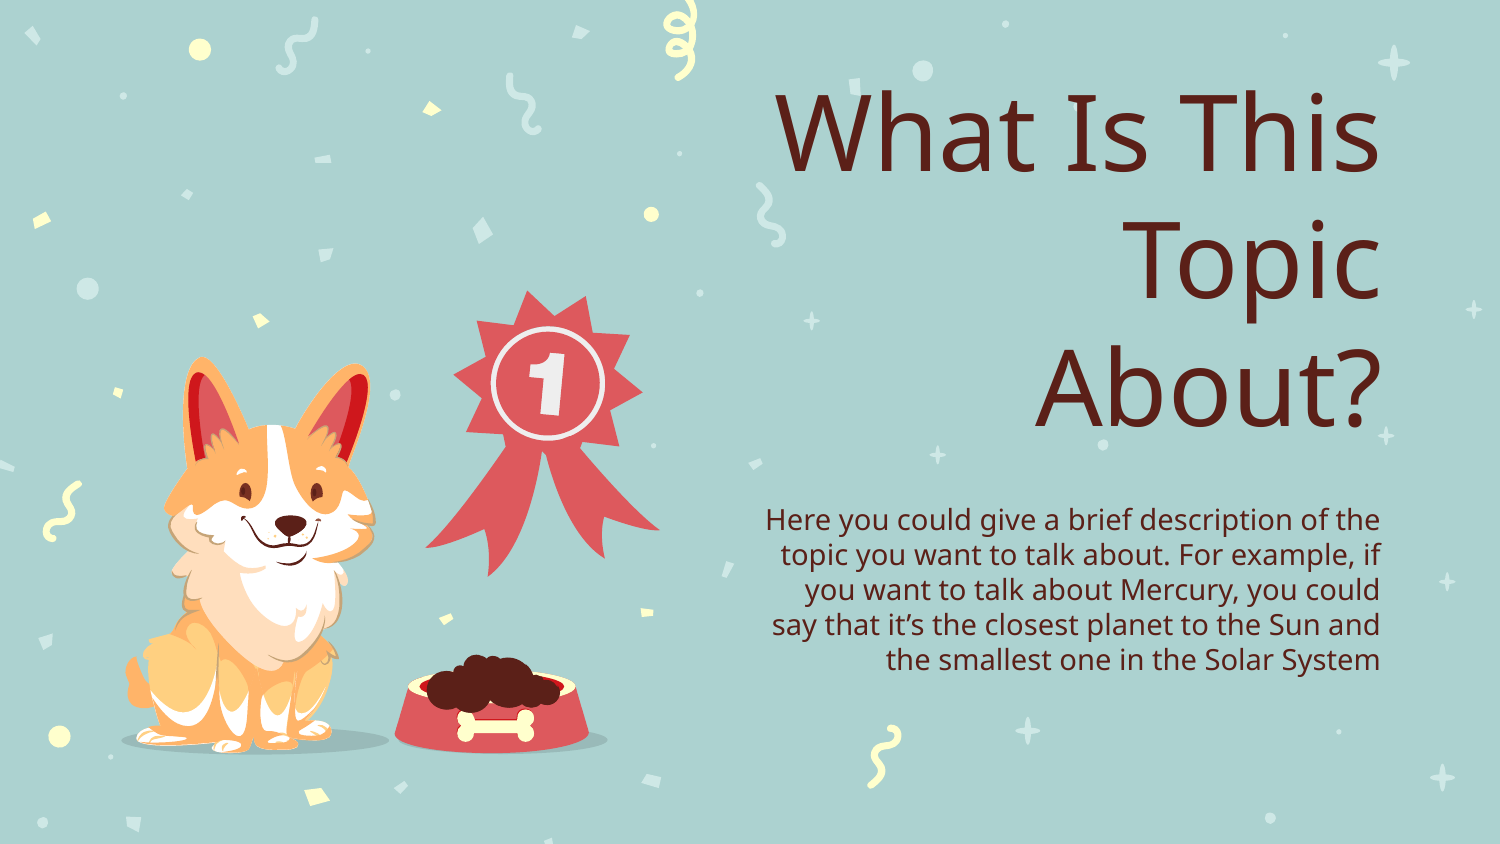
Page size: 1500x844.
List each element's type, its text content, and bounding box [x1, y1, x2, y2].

subtitle Here you could give a brief description of the topic you want to talk about. For example, if you want to talk about Mercury, you could say that it’s the closest planet to the Sun and the smallest one in the Solar System [750, 421, 1397, 756]
title What Is This Topic About? [751, 89, 1398, 424]
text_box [119, 356, 608, 755]
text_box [416, 278, 688, 598]
